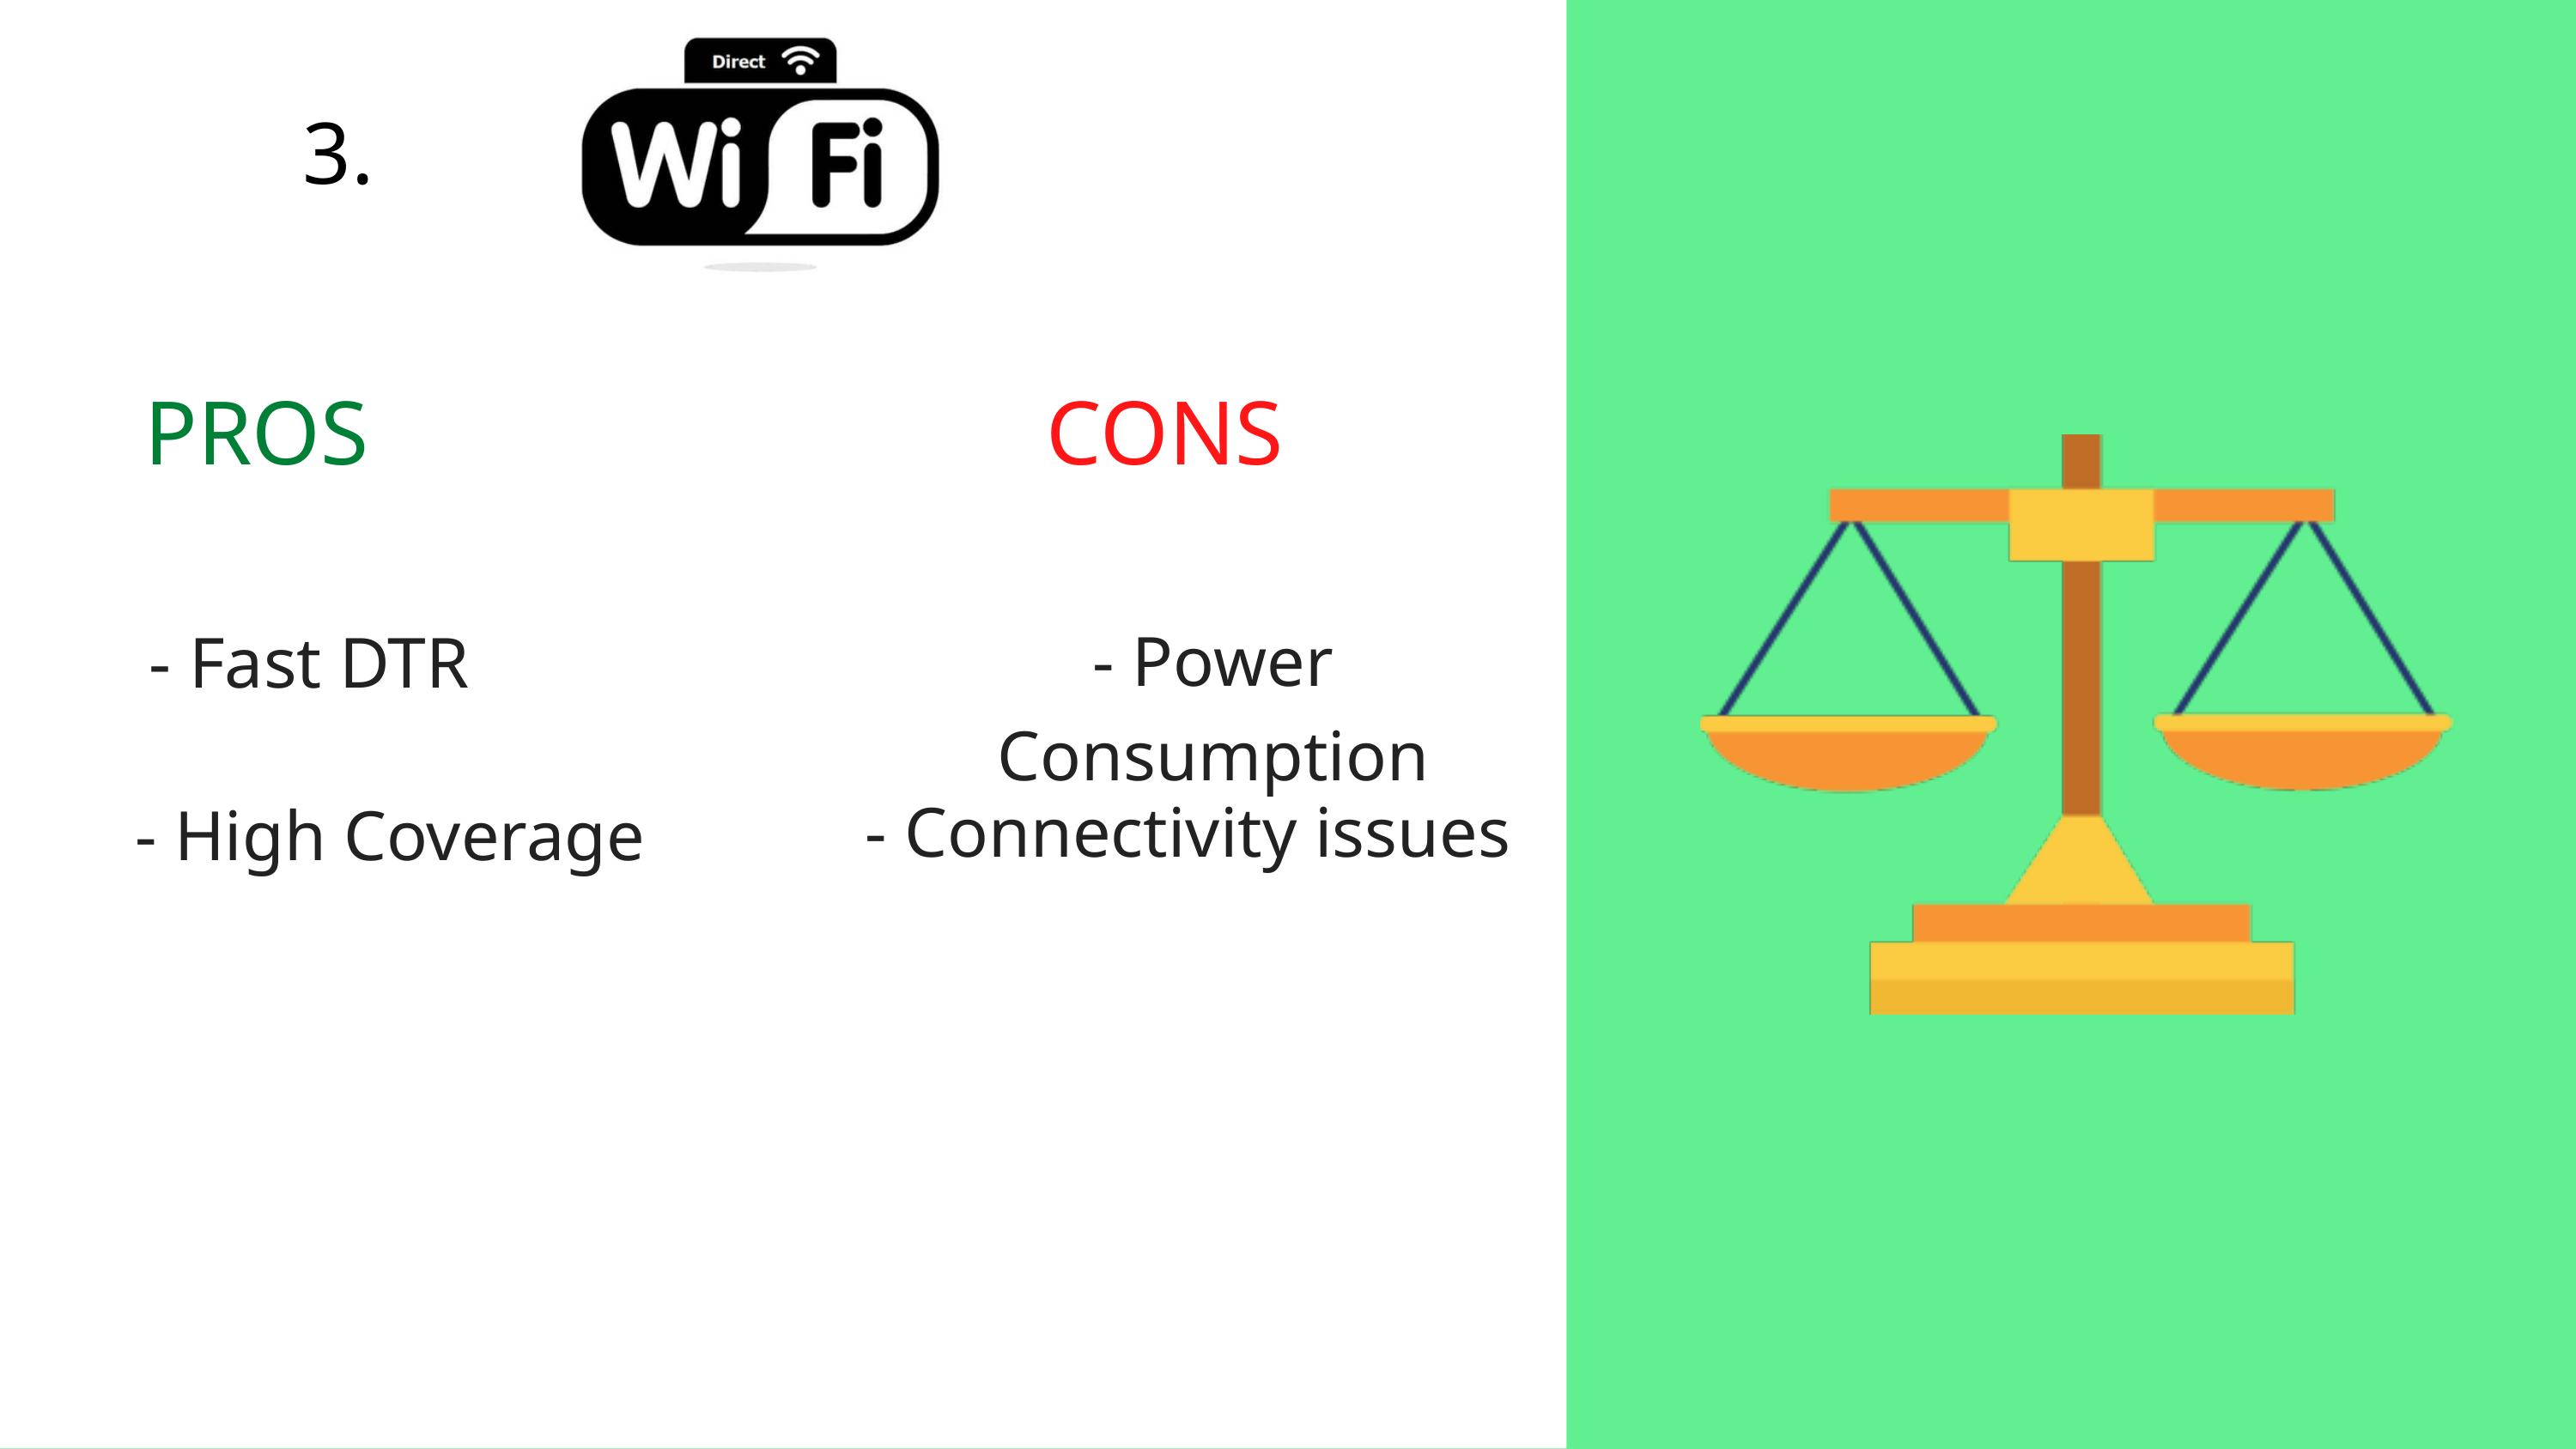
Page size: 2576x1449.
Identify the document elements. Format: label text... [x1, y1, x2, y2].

text_box PROS [144, 394, 391, 482]
text_box - High Coverage [118, 779, 663, 875]
picture [507, 0, 1005, 312]
text_box [0, 0, 1567, 1449]
text_box 3. [302, 115, 391, 201]
text_box - Power Consumption [878, 604, 1549, 795]
text_box - Connectivity issues [857, 776, 1518, 871]
text_box CONS [1046, 394, 1292, 482]
text_box - Fast DTR [0, 604, 623, 702]
picture [1700, 433, 2453, 1015]
